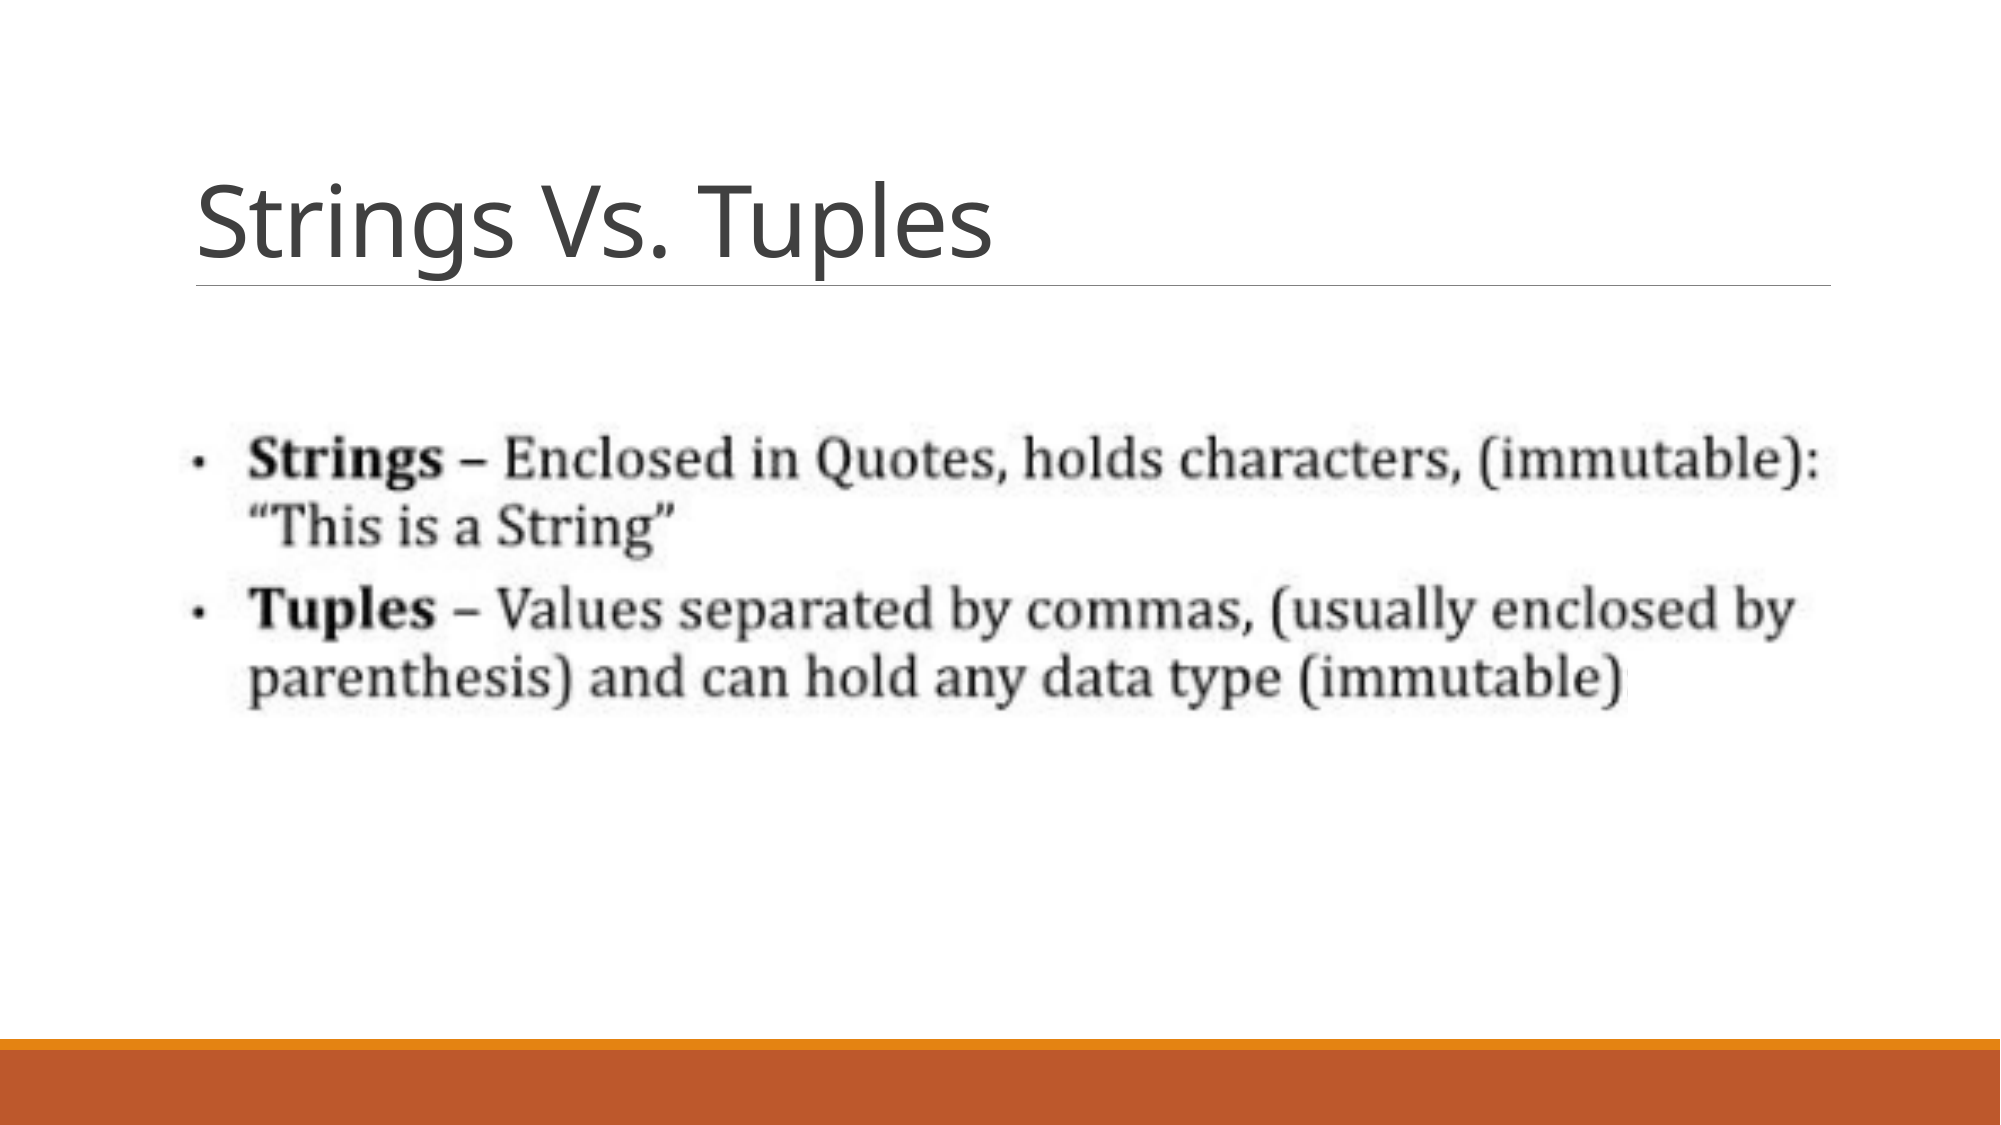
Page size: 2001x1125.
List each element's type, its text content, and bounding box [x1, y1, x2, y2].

title Strings Vs. Tuples [180, 47, 1830, 285]
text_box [171, 414, 1839, 724]
